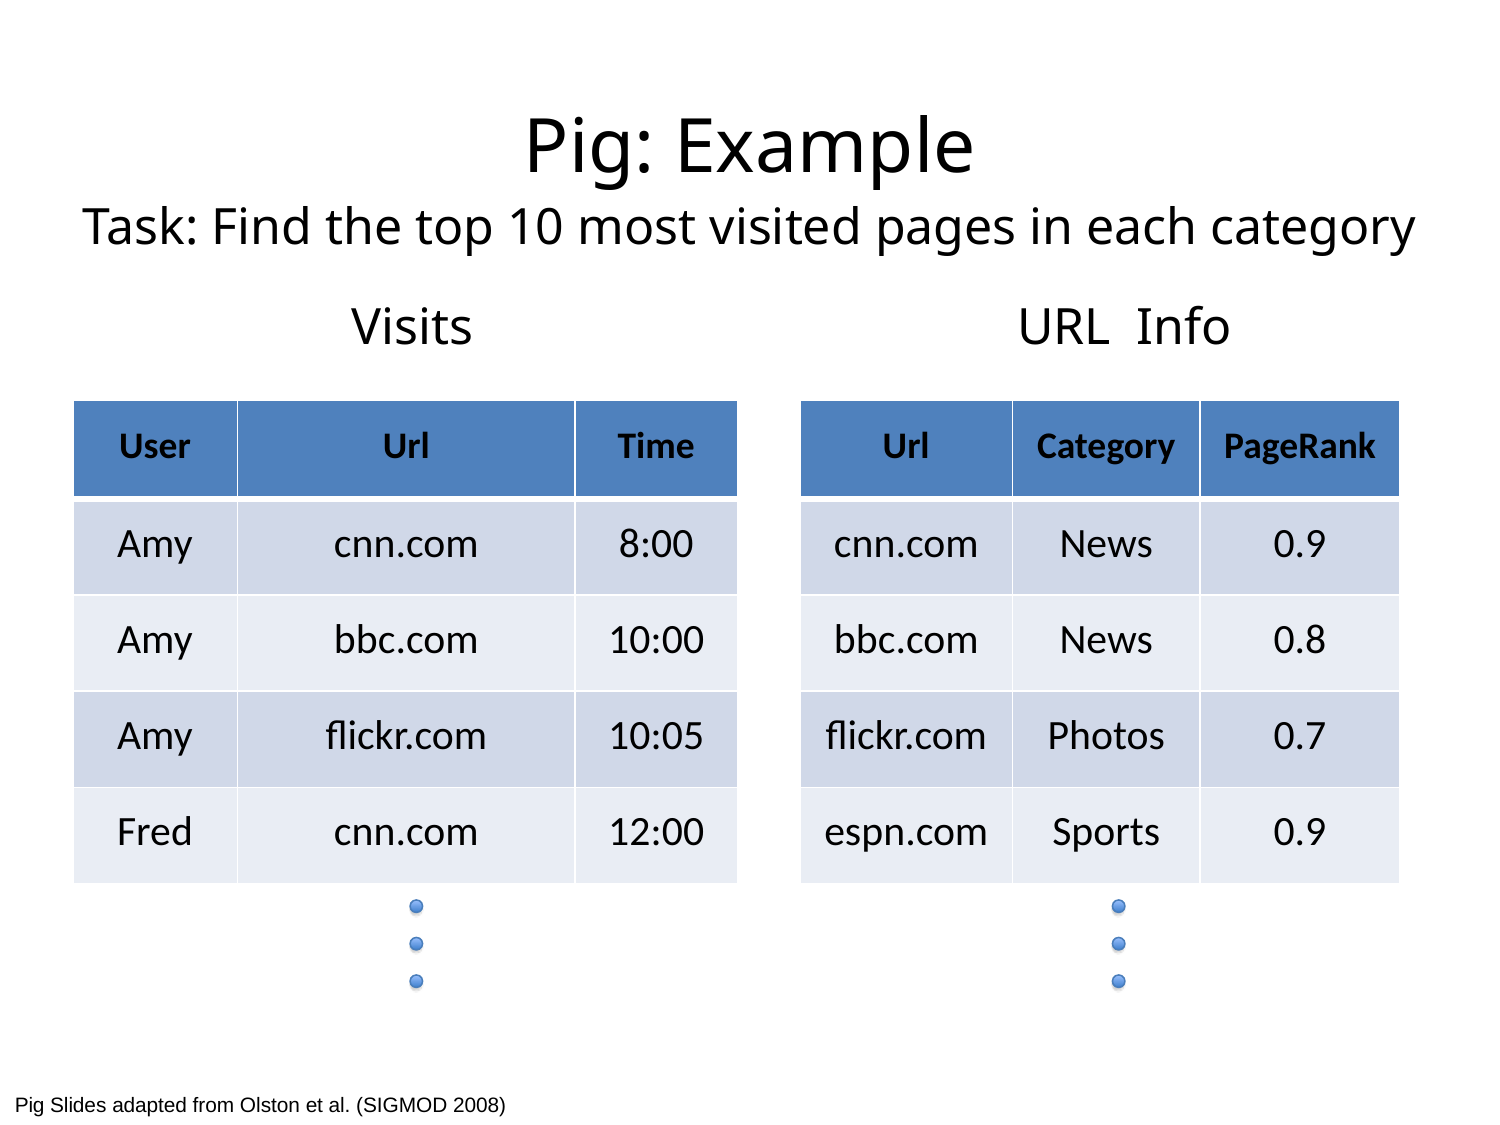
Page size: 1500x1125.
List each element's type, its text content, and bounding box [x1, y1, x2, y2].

table_cell 10:00 [576, 596, 737, 690]
table_header Time [576, 401, 737, 496]
table_cell flickr.com [801, 692, 1012, 787]
table_cell 0.7 [1201, 692, 1399, 787]
table_header User [74, 401, 237, 496]
text_box Task: Find the top 10 most visited pages in each category [0, 203, 1500, 262]
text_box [409, 899, 423, 988]
table_cell Photos [1013, 692, 1199, 787]
table_cell News [1013, 596, 1199, 690]
table_cell Amy [74, 502, 237, 594]
table_cell bbc.com [238, 596, 574, 690]
table_header Url [238, 401, 574, 496]
table_cell Sports [1013, 788, 1199, 883]
table_cell cnn.com [238, 502, 574, 594]
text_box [1112, 899, 1126, 988]
table_cell bbc.com [801, 596, 1012, 690]
table_cell 12:00 [576, 788, 737, 883]
table_cell News [1013, 502, 1199, 594]
table_cell espn.com [801, 788, 1012, 883]
table_cell cnn.com [238, 788, 574, 883]
table_header Category [1013, 401, 1199, 496]
text_box URL Info [1002, 287, 1248, 363]
table_cell 8:00 [576, 502, 737, 594]
table_cell Amy [74, 596, 237, 690]
table_cell flickr.com [238, 692, 574, 787]
table_cell 0.9 [1201, 502, 1399, 594]
text_box Pig: Example [0, 90, 1500, 203]
text_box Pig Slides adapted from Olston et al. (SIGMOD 2008) [0, 1084, 563, 1125]
table_cell 10:05 [576, 692, 737, 787]
text_box Visits [336, 287, 489, 363]
table_cell Amy [74, 692, 237, 787]
table_header Url [801, 401, 1012, 496]
table_cell cnn.com [801, 502, 1012, 594]
table_header PageRank [1201, 401, 1399, 496]
table_cell 0.8 [1201, 596, 1399, 690]
table_cell Fred [74, 788, 237, 883]
table_cell 0.9 [1201, 788, 1399, 883]
